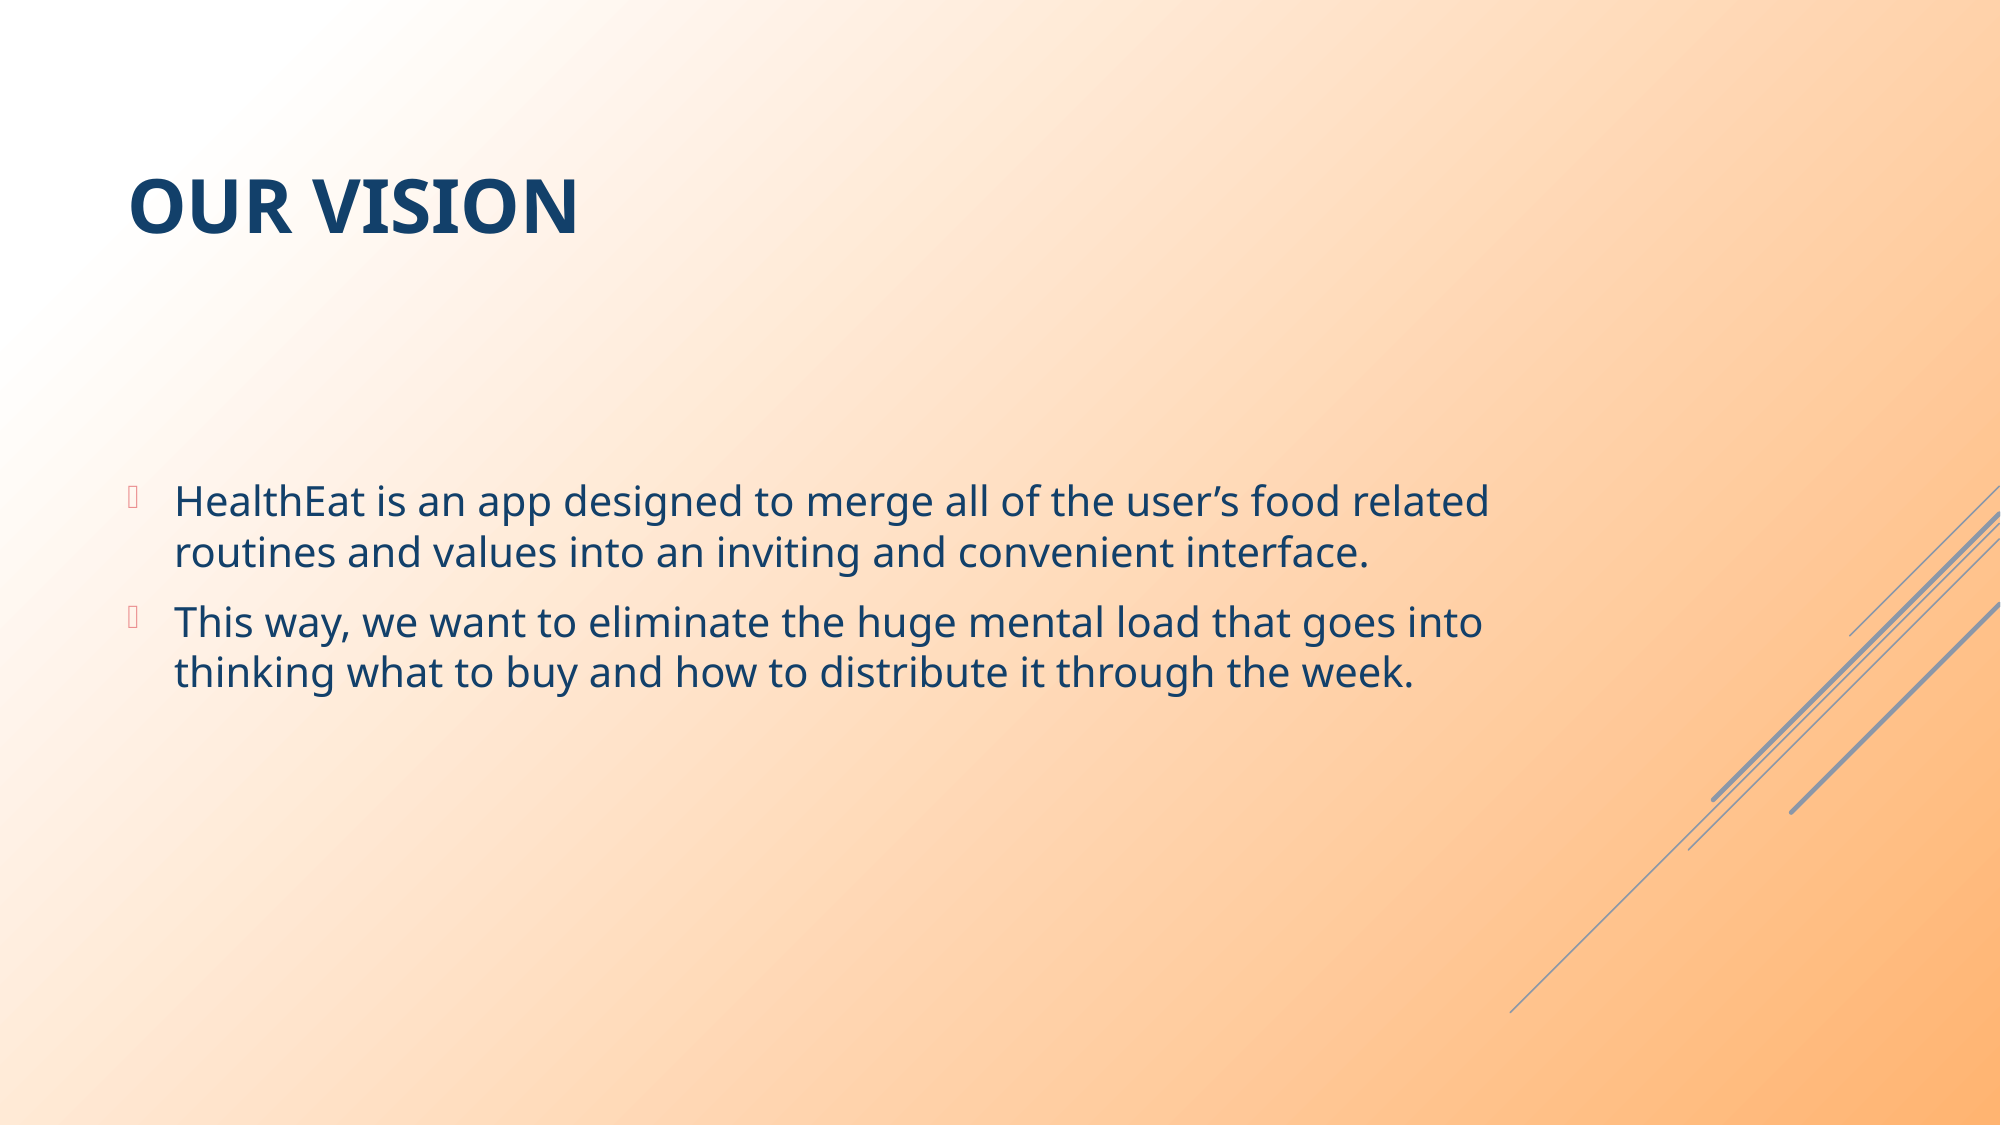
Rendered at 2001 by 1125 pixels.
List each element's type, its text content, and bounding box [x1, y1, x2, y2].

list HealthEat is an app designed to merge all of the user’s food related routines and values into an inviting and convenient interface. This way, we want to eliminate the huge mental load that goes into thinking what to buy and how to distribute it through the week. [112, 339, 1513, 933]
text_box [0, 0, 2000, 1125]
title Our Vision [112, 79, 1513, 327]
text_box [1510, 485, 2000, 1013]
